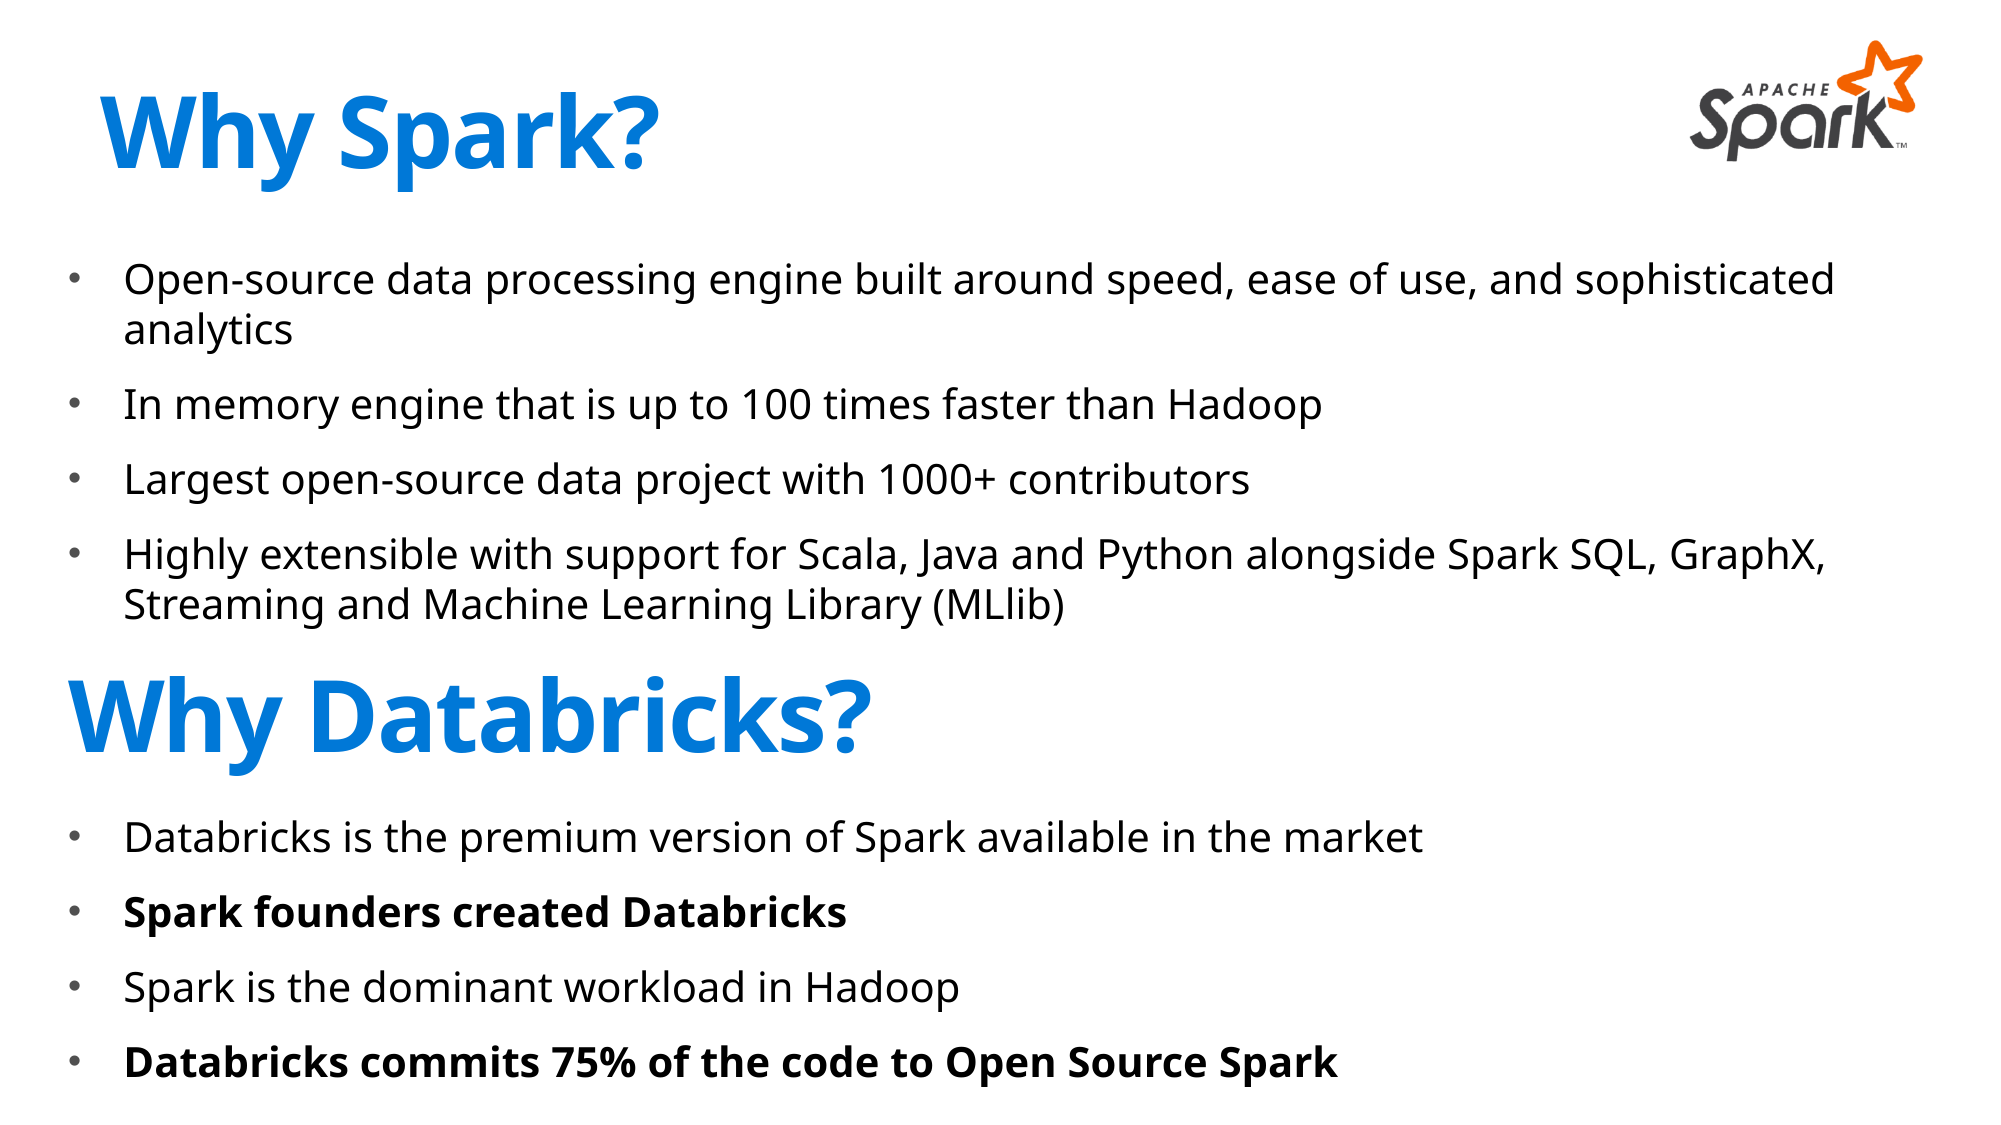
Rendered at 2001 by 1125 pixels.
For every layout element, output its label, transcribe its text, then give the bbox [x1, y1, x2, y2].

list Open-source data processing engine built around speed, ease of use, and sophisticated analytics In memory engine that is up to 100 times faster than Hadoop Largest open-source data project with 1000+ contributors Highly extensible with support for Scala, Java and Python alongside Spark SQL, GraphX, Streaming and Machine Learning Library (MLlib) Why Databricks? Databricks is the premium version of Spark available in the market Spark founders created Databricks Spark is the dominant workload in Hadoop Databricks commits 75% of the code to Open Source Spark [44, 237, 1956, 1125]
picture [1679, 38, 1924, 163]
title Why Spark? [76, 66, 1802, 285]
